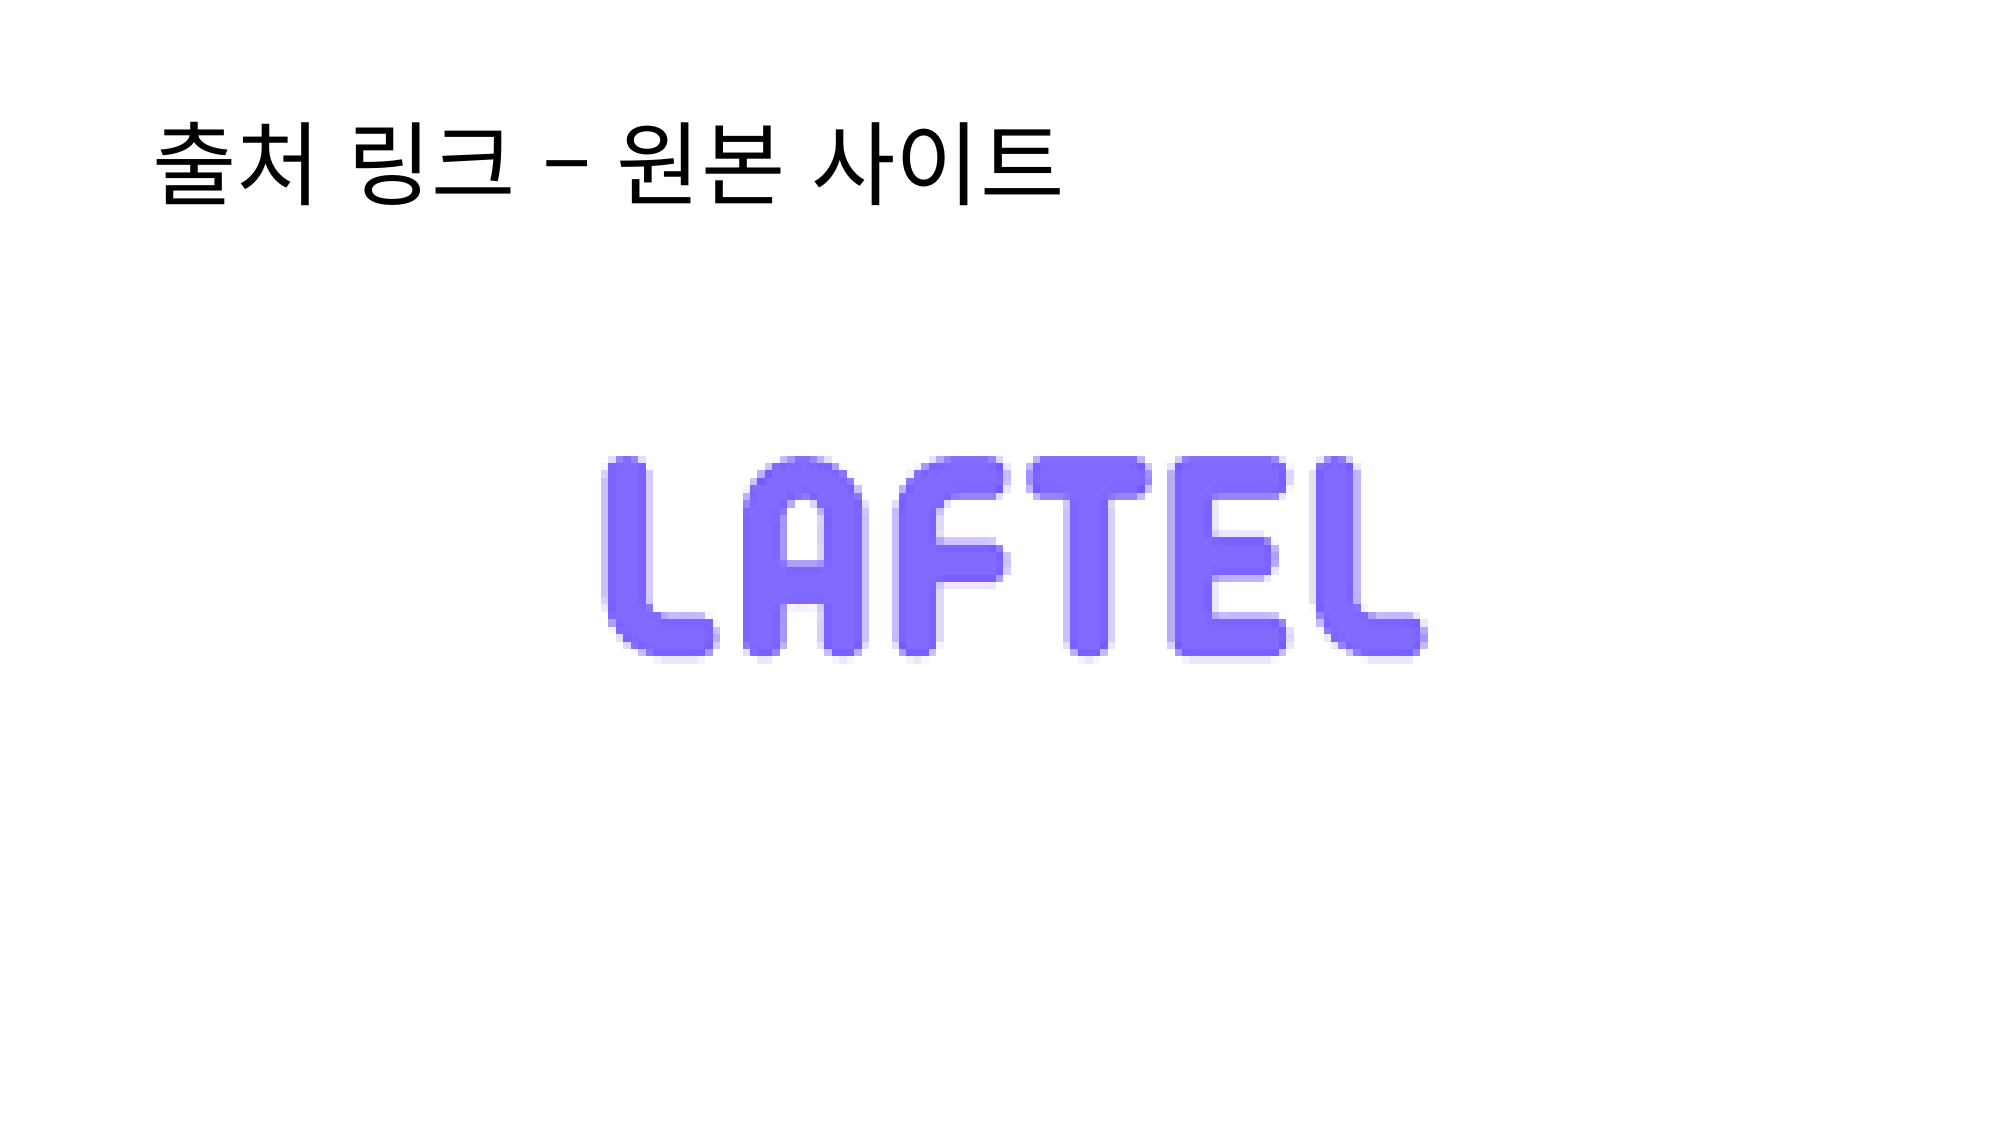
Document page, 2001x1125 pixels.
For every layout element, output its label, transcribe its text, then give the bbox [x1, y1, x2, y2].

picture [460, 270, 1540, 843]
title 출처 링크 – 원본 사이트 [137, 59, 1863, 278]
